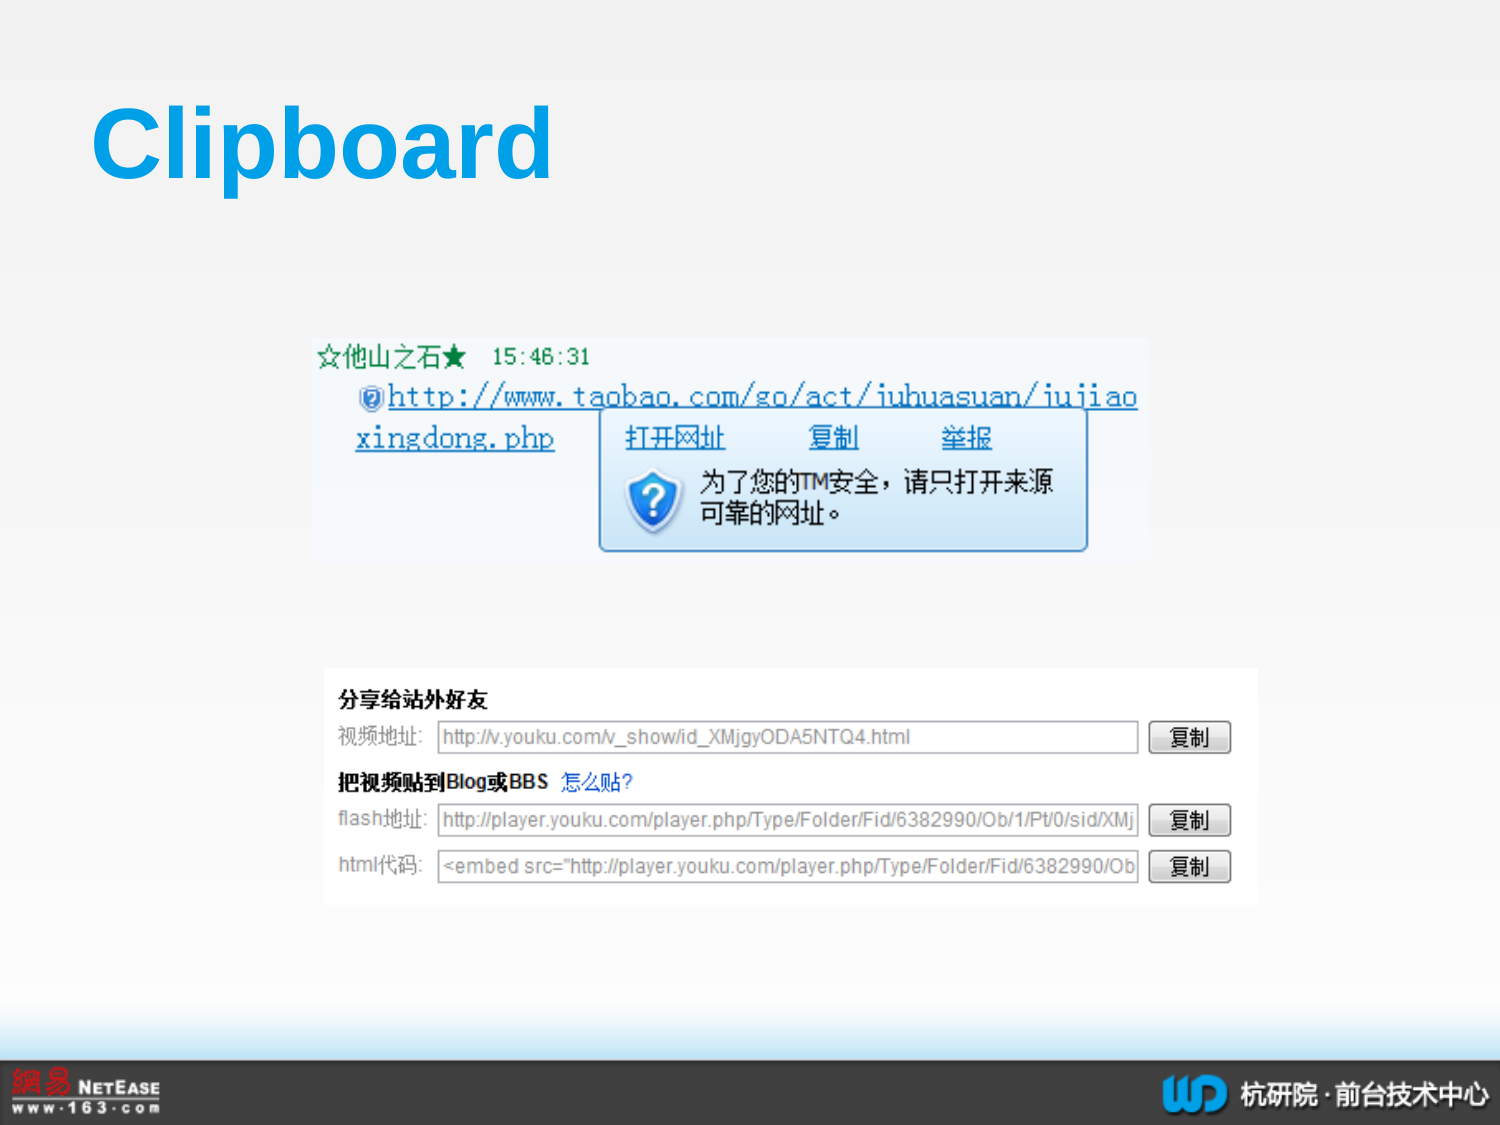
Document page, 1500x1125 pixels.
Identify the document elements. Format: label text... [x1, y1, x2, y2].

picture [0, 0, 1500, 1125]
title Clipboard [74, 44, 1426, 233]
